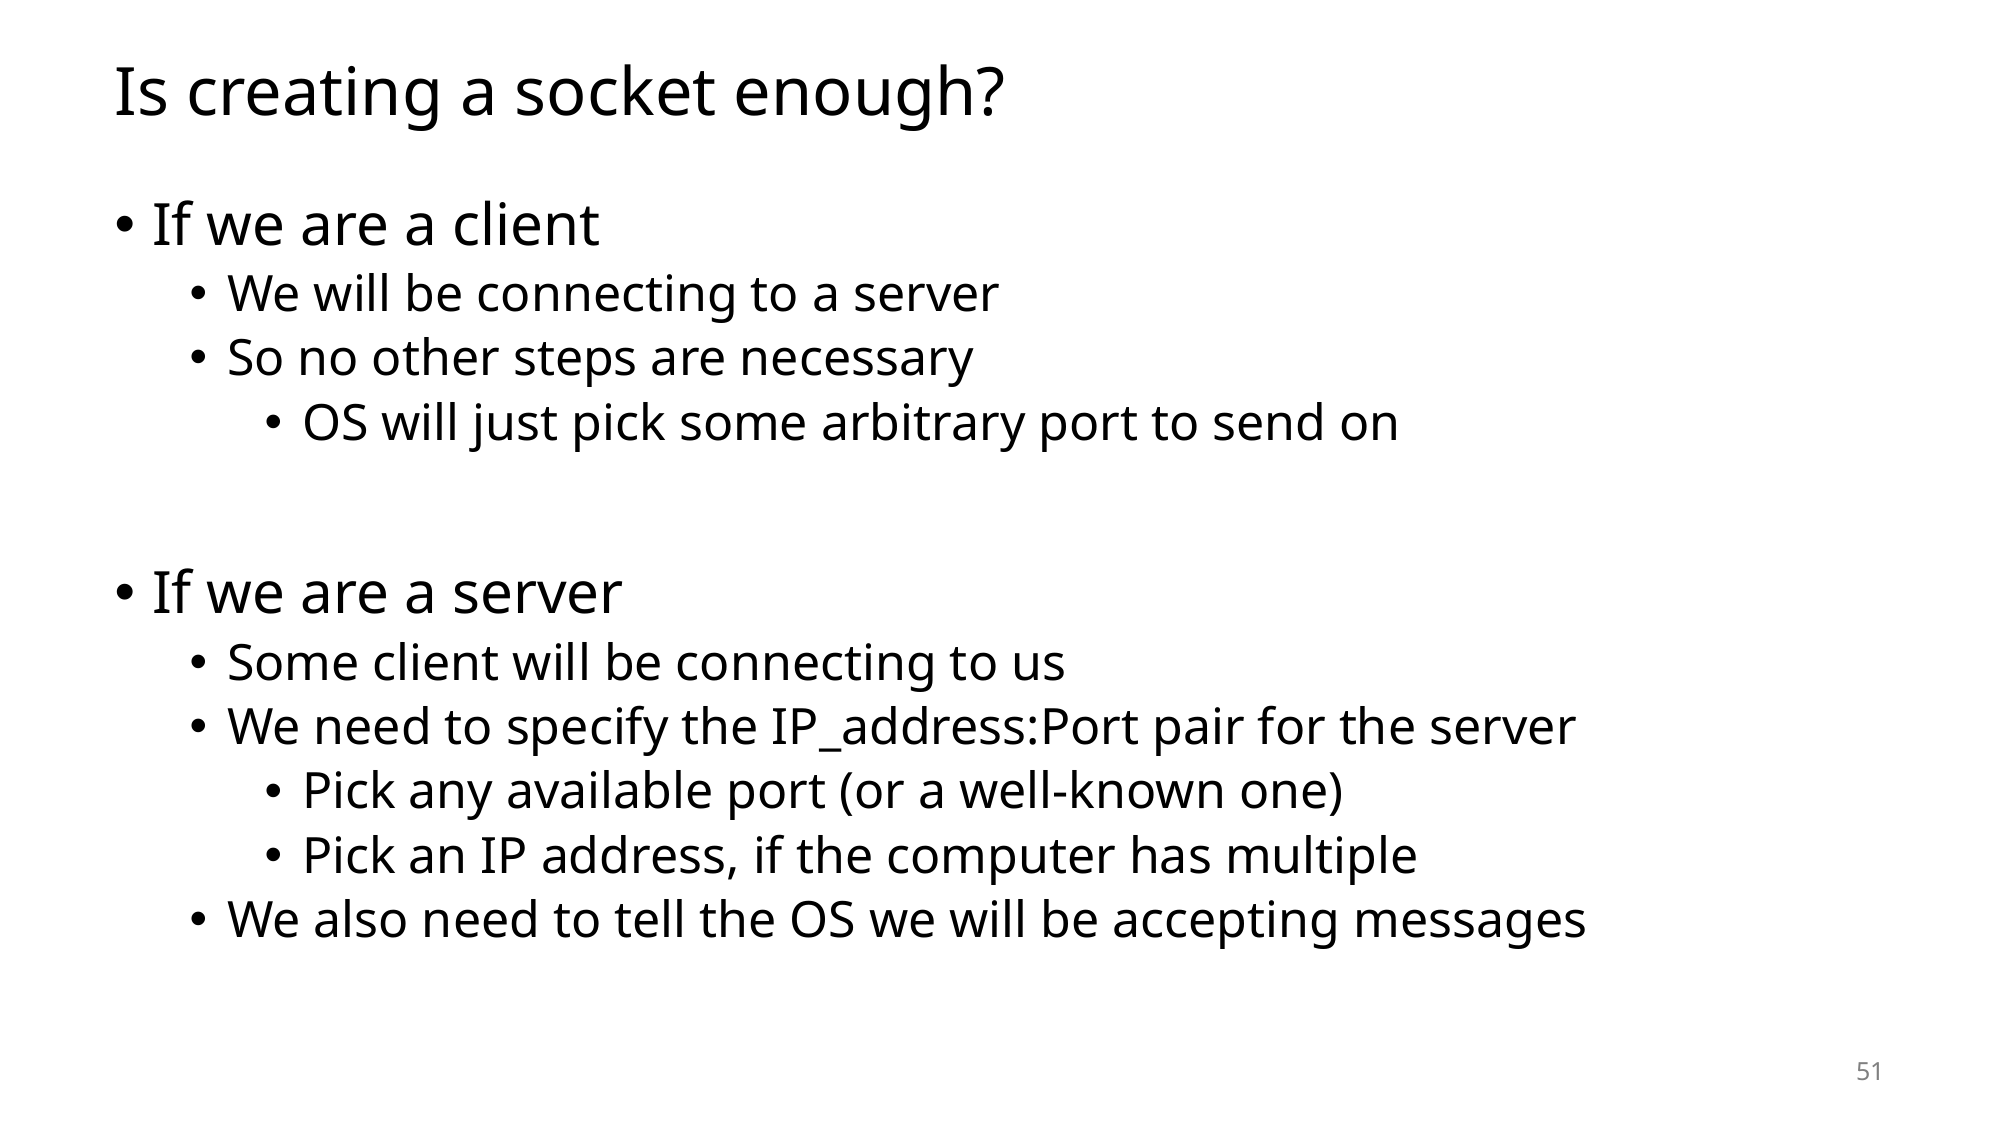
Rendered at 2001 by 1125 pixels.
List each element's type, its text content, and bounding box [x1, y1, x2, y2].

list If we are a client We will be connecting to a server So no other steps are necessary OS will just pick some arbitrary port to send on If we are a server Some client will be connecting to us We need to specify the IP_address:Port pair for the server Pick any available port (or a well-known one) Pick an IP address, if the computer has multiple We also need to tell the OS we will be accepting messages [99, 187, 1900, 1013]
slide_number 51 [1749, 1042, 1900, 1103]
title Is creating a socket enough? [99, 37, 1900, 150]
